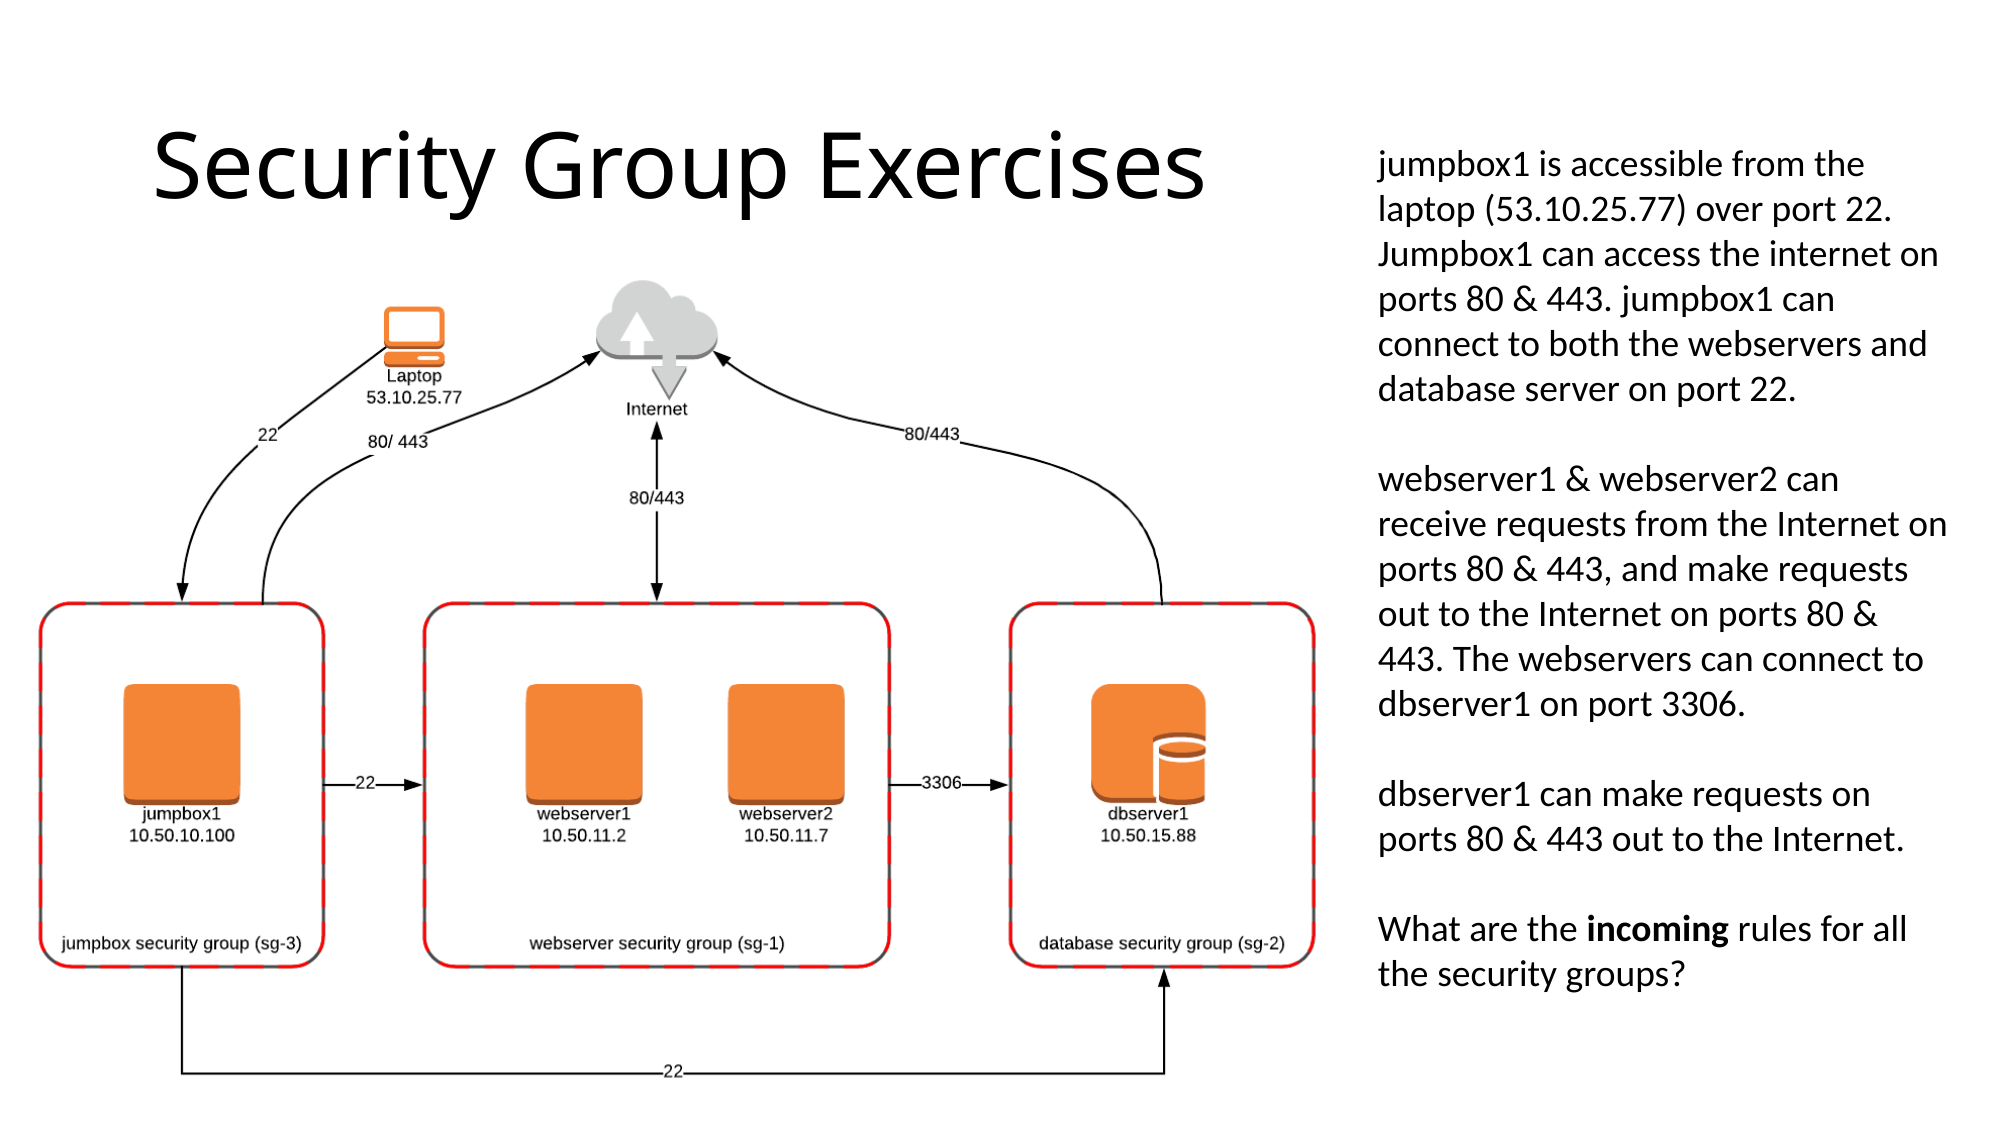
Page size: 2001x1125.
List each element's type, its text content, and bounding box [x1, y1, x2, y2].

title Security Group Exercises [137, 59, 1863, 278]
text_box jumpbox1 is accessible from the laptop (53.10.25.77) over port 22. Jumpbox1 can access the internet on ports 80 & 443. jumpbox1 can connect to both the webservers and database server on port 22. webserver1 & webserver2 can receive requests from the Internet on ports 80 & 443, and make requests out to the Internet on ports 80 & 443. The webservers can connect to dbserver1 on port 3306. dbserver1 can make requests on ports 80 & 443 out to the Internet. What are the incoming rules for all the security groups? [1363, 131, 1966, 1125]
picture [0, 240, 1354, 1125]
